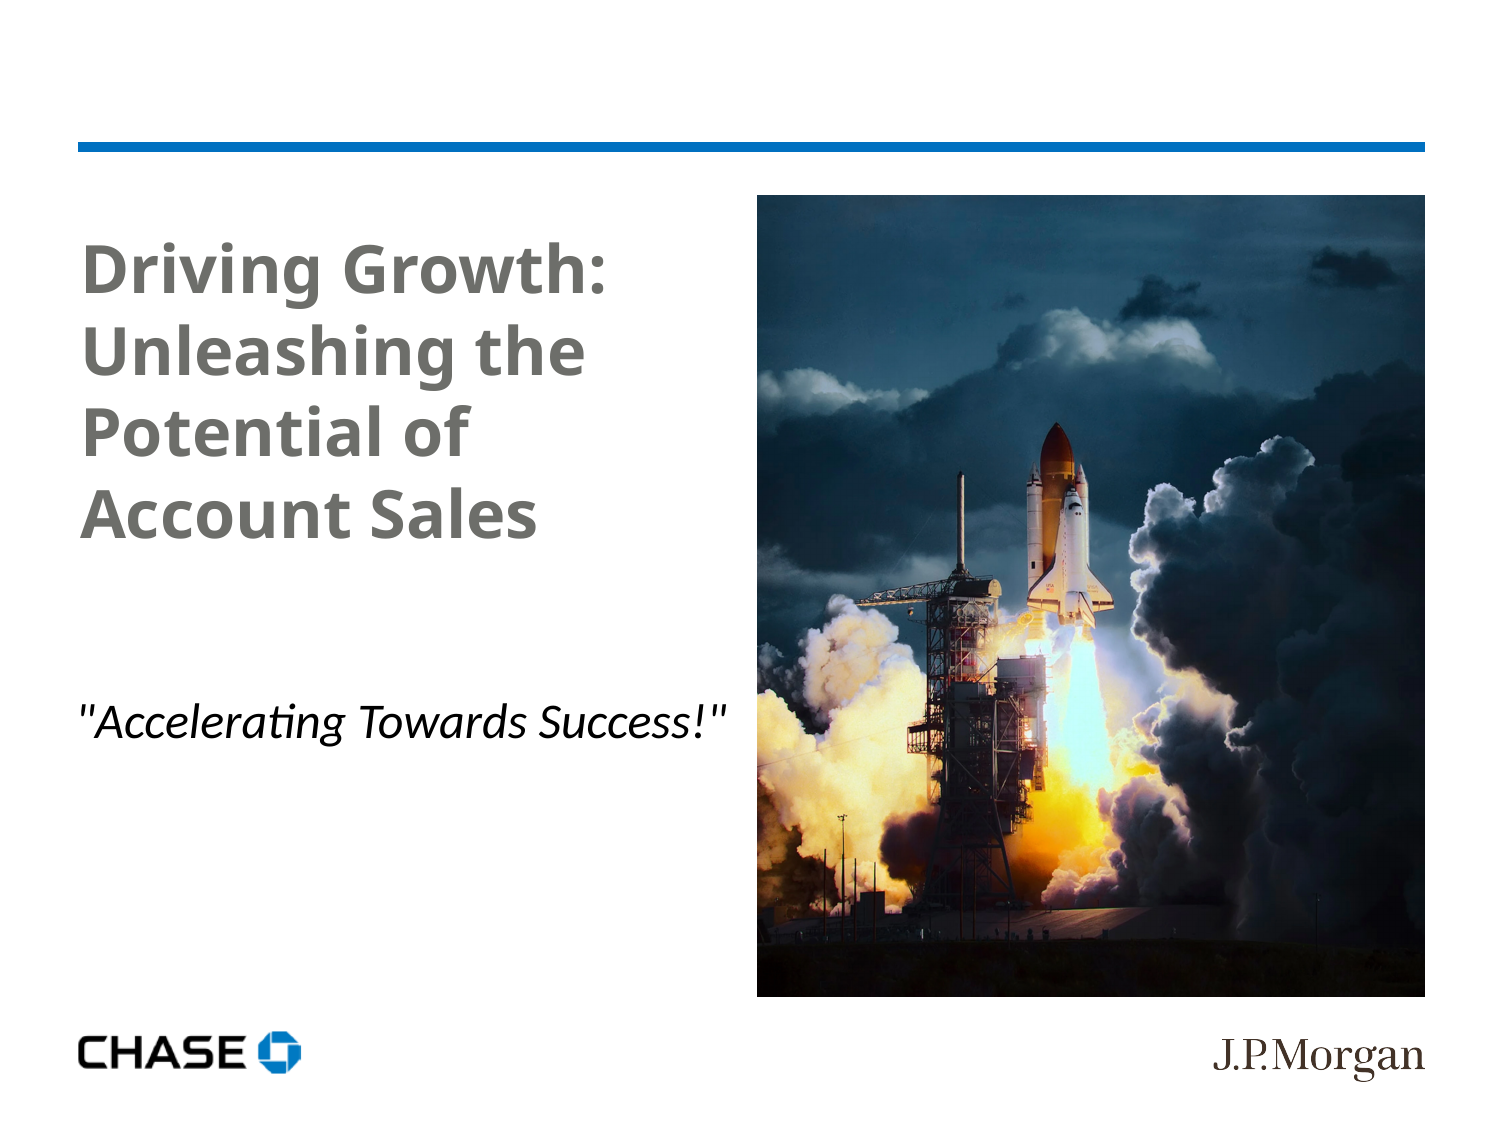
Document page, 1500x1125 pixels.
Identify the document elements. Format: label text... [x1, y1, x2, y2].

title Driving Growth: Unleashing the Potential of Account Sales [79, 195, 686, 563]
text_box [1213, 1039, 1425, 1083]
picture [74, 1028, 308, 1077]
list "Accelerating Towards Success!" [60, 687, 752, 796]
picture [757, 194, 1426, 997]
